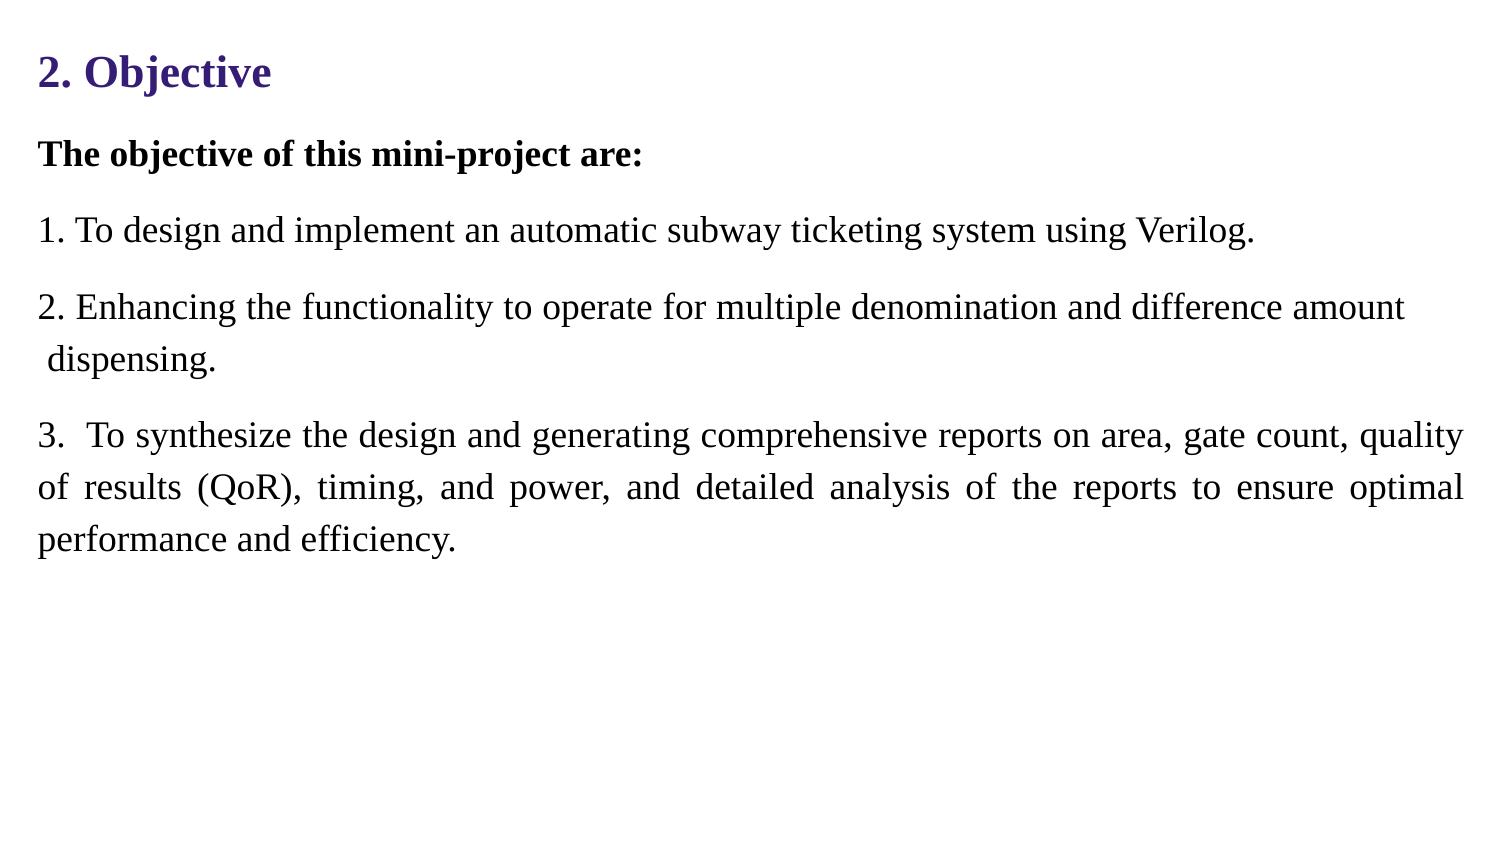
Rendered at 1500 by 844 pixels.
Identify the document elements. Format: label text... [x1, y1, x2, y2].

text_box 2. Objective The objective of this mini-project are: 1. To design and implement an automatic subway ticketing system using Verilog. 2. Enhancing the functionality to operate for multiple denomination and difference amount dispensing. 3. To synthesize the design and generating comprehensive reports on area, gate count, quality of results (QoR), timing, and power, and detailed analysis of the reports to ensure optimal performance and efficiency. [22, 26, 1481, 823]
